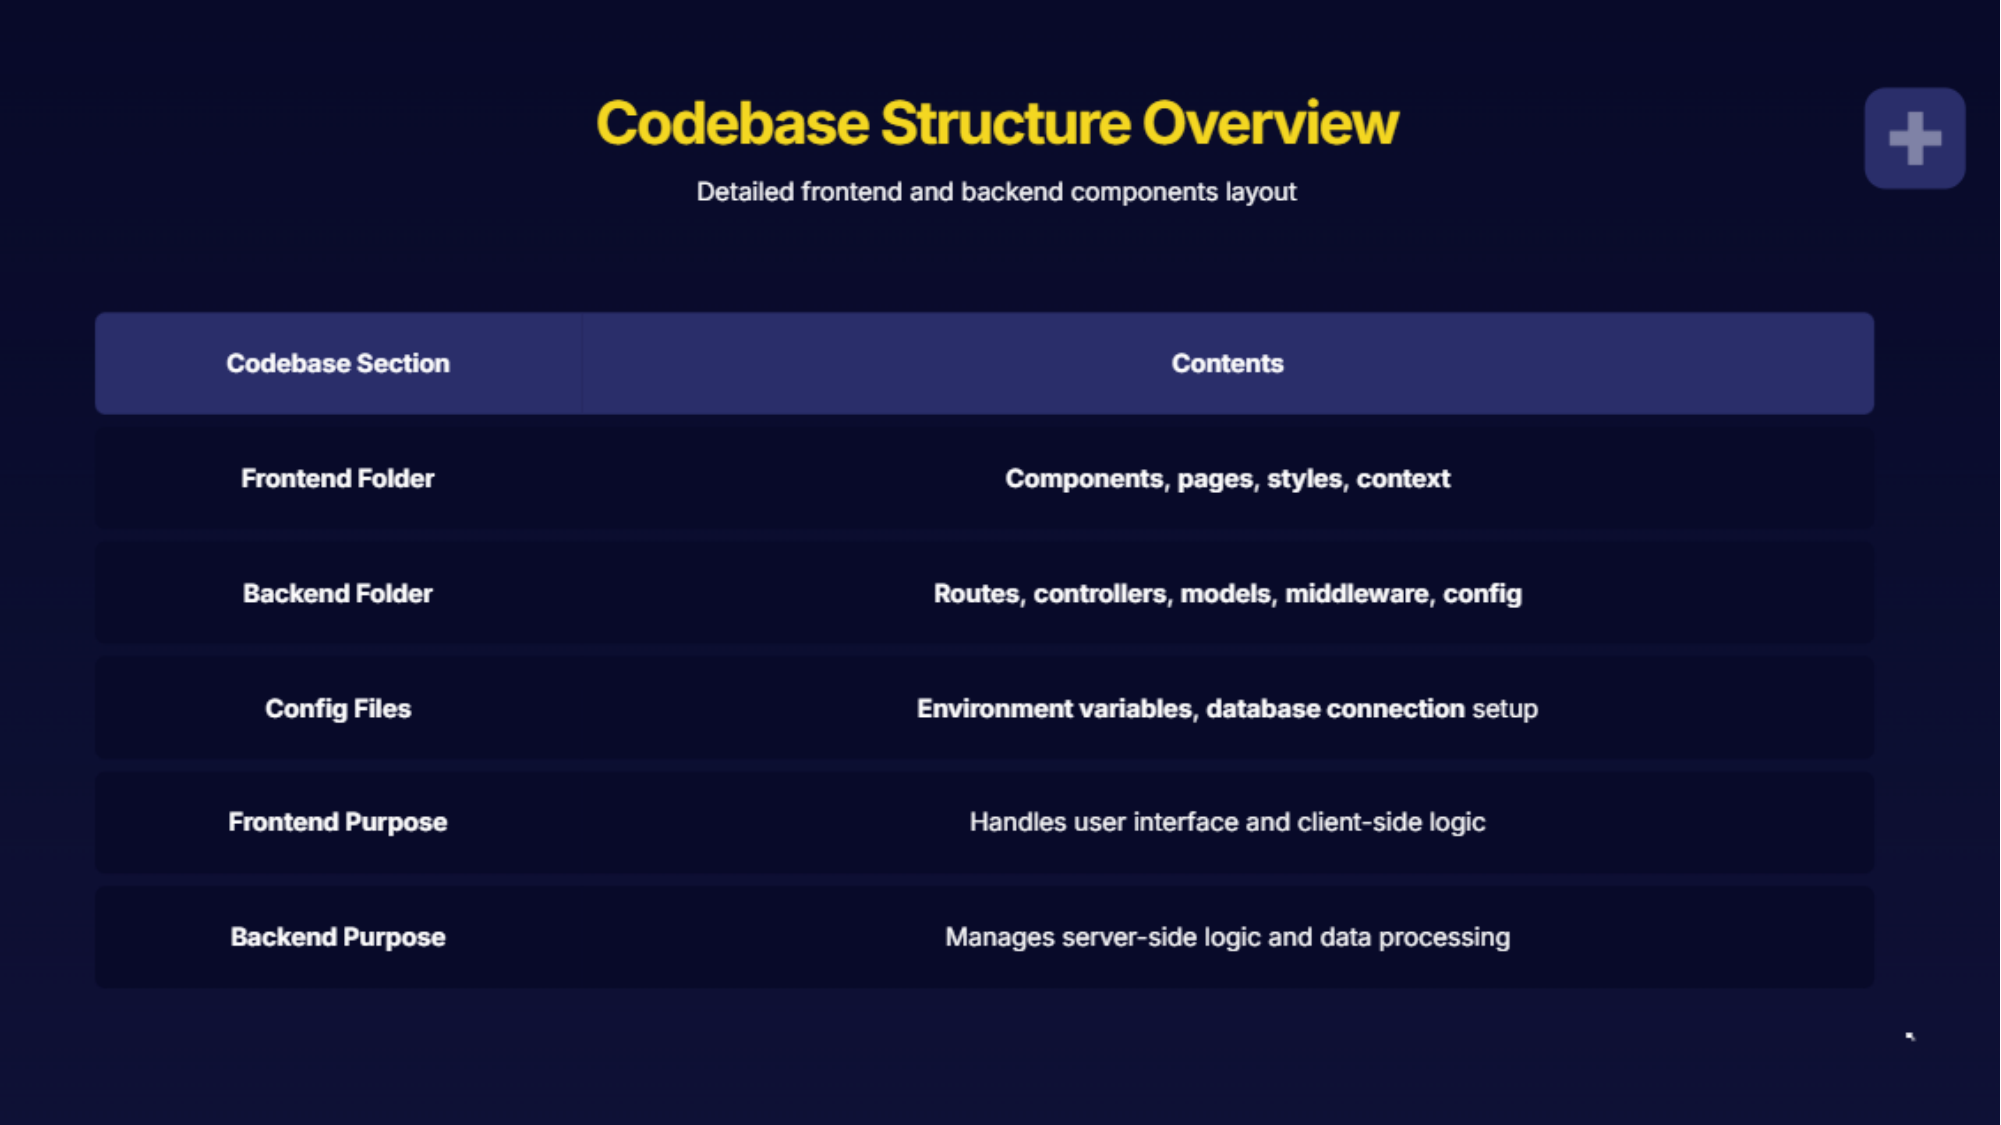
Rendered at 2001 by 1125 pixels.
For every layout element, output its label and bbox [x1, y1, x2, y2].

list [0, 0, 2000, 1125]
